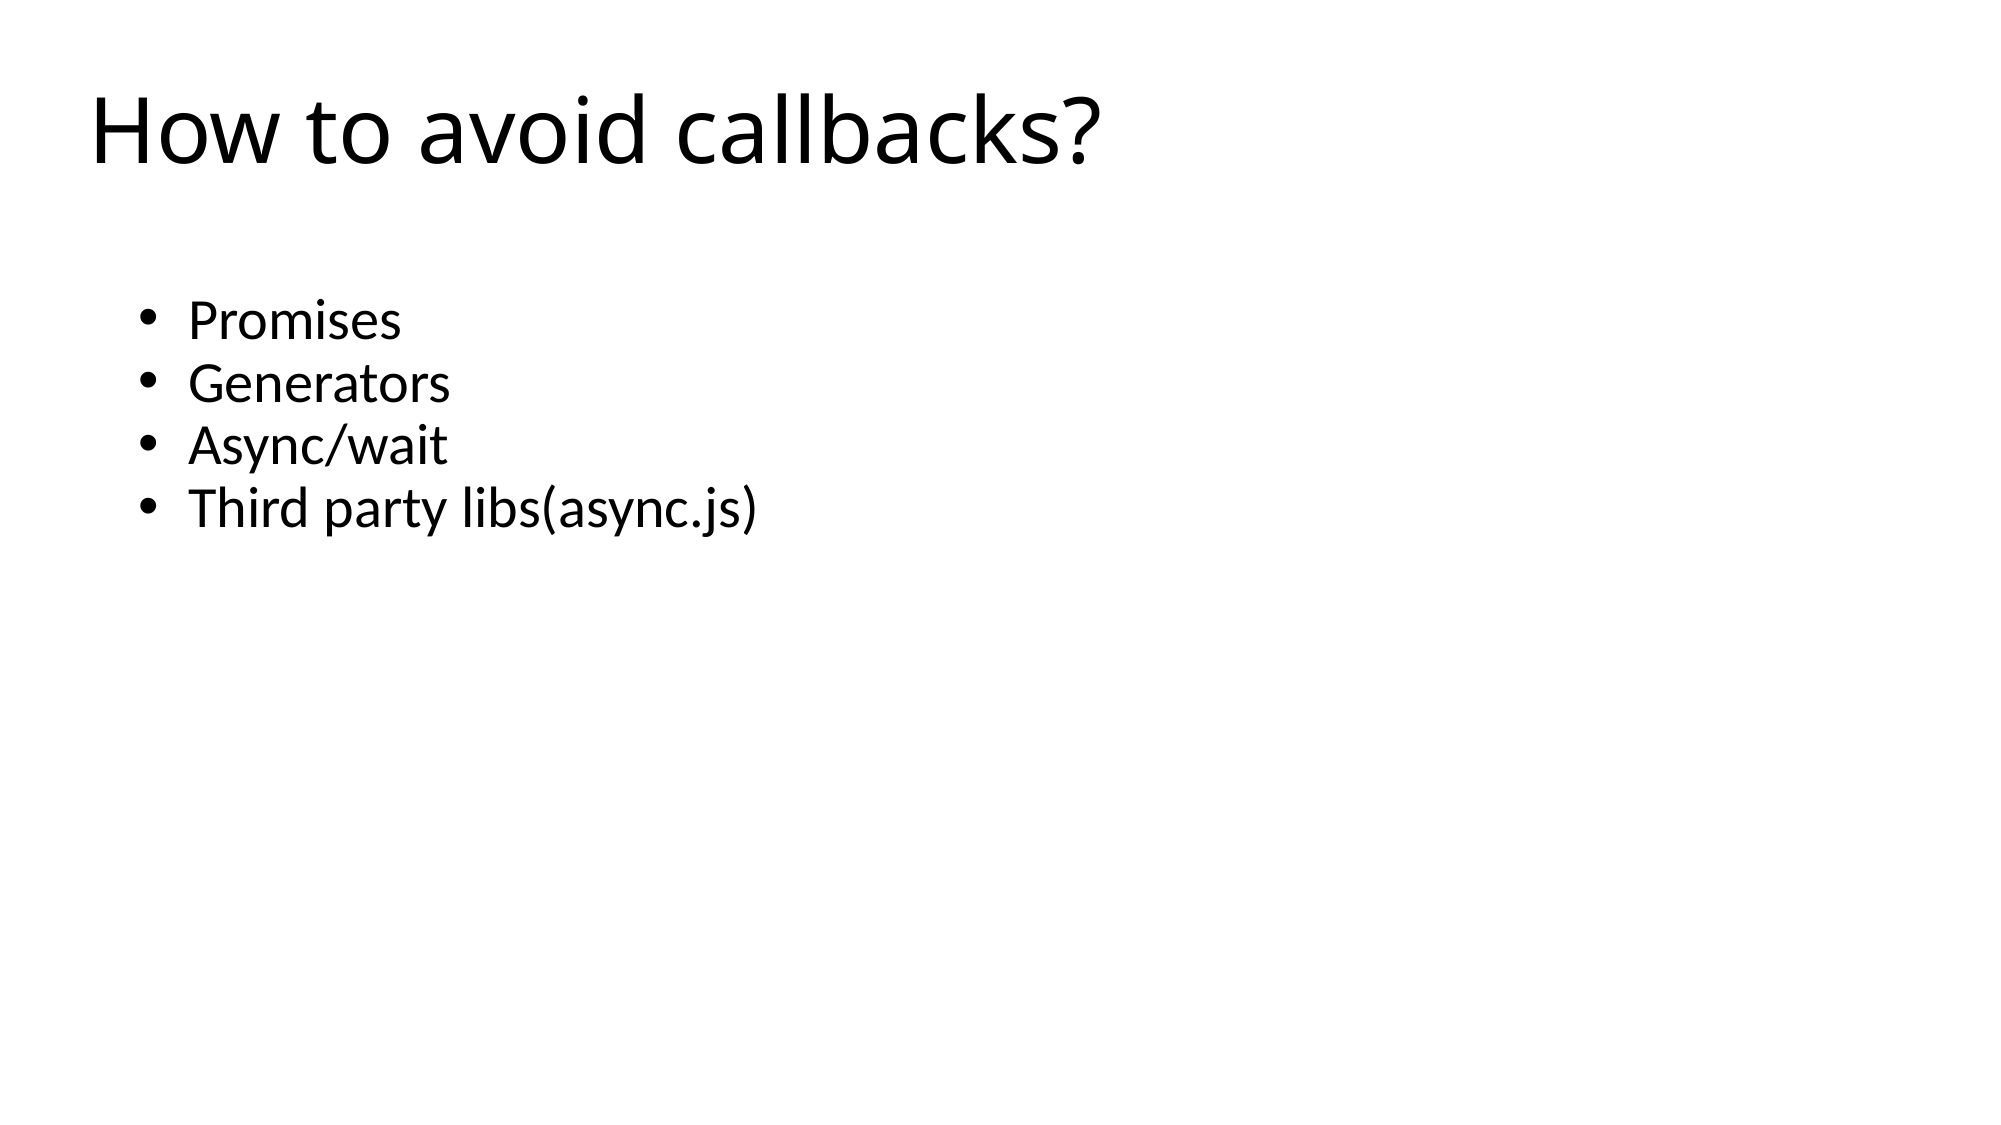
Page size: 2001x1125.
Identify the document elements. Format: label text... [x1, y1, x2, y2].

title How to avoid callbacks? [68, 64, 1932, 240]
list Promises Generators Async/wait Third party libs(async.js) [68, 268, 1932, 1000]
